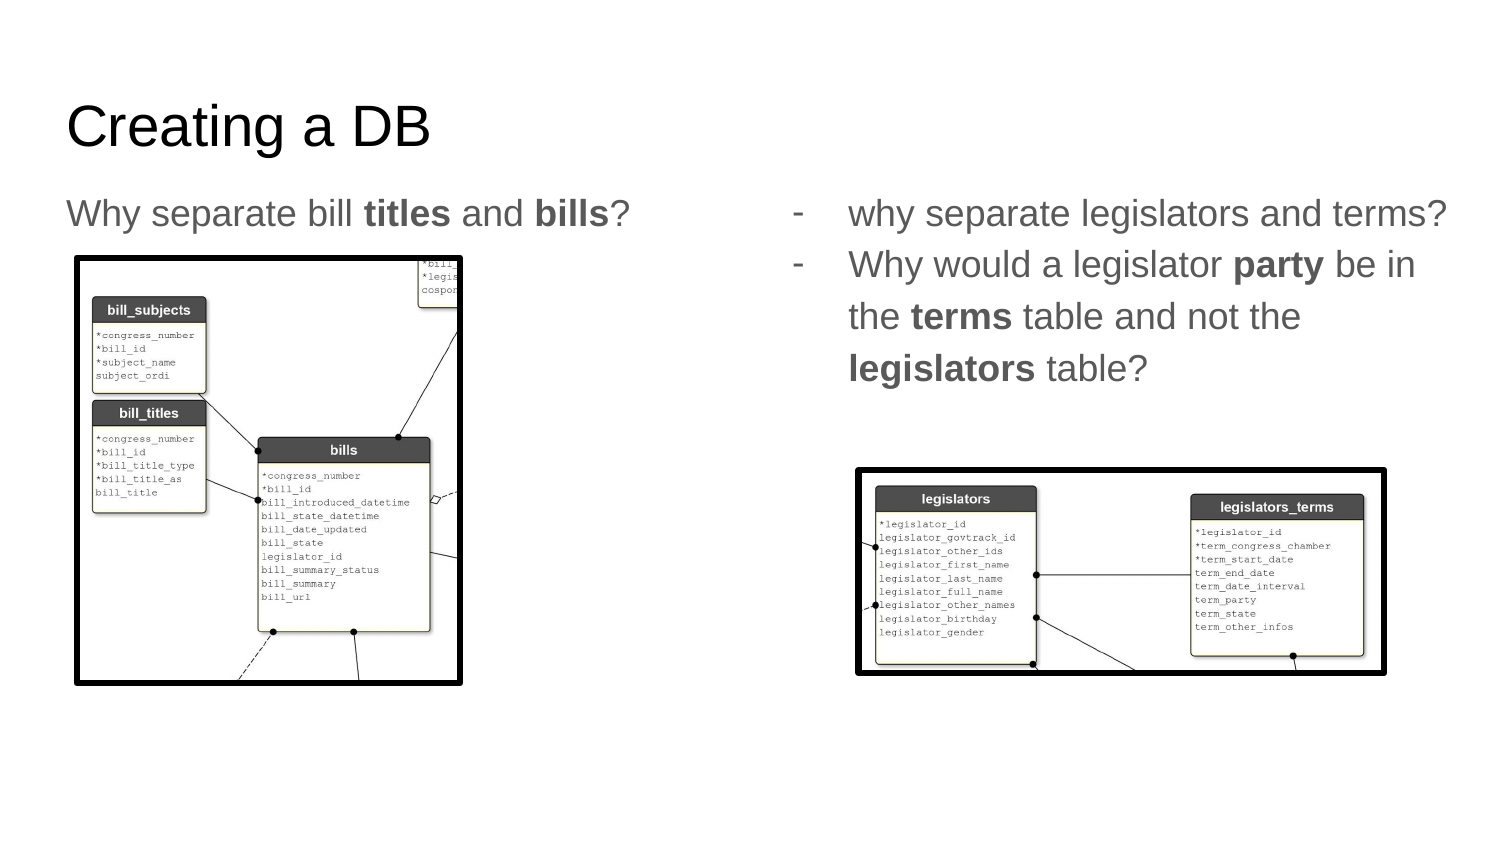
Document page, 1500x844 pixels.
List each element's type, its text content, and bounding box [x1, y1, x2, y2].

list Why separate bill titles and bills? [51, 166, 1449, 822]
picture [79, 260, 458, 681]
picture [861, 472, 1382, 671]
list why separate legislators and terms? Why would a legislator party be in the terms table and not the legislators table? [758, 166, 1485, 784]
title Creating a DB [51, 72, 1449, 166]
